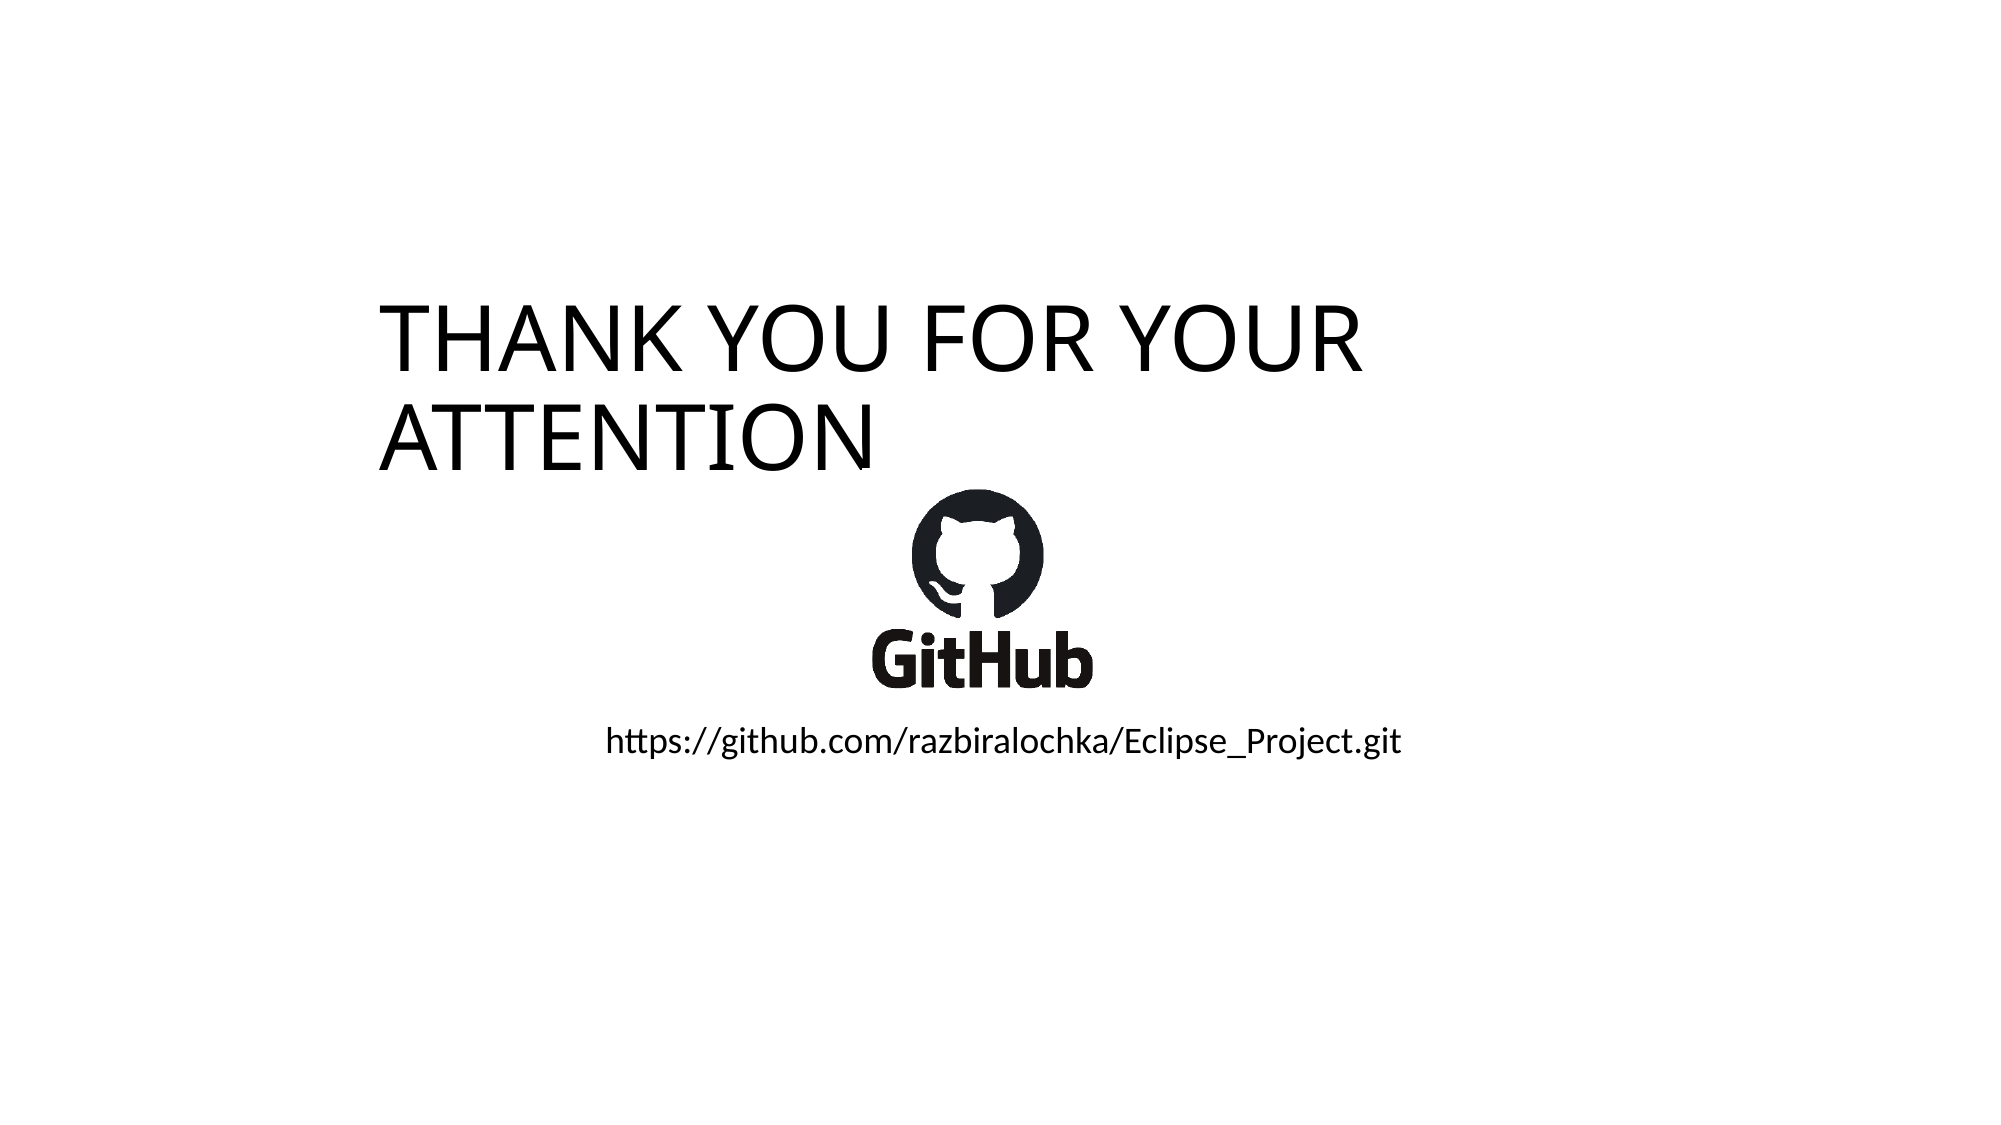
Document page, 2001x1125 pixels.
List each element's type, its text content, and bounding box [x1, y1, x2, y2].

title THANK YOU FOR YOUR ATTENTION [364, 282, 1715, 501]
picture [862, 468, 1103, 709]
text_box https://github.com/razbiralochka/Eclipse_Project.git [590, 708, 1418, 768]
